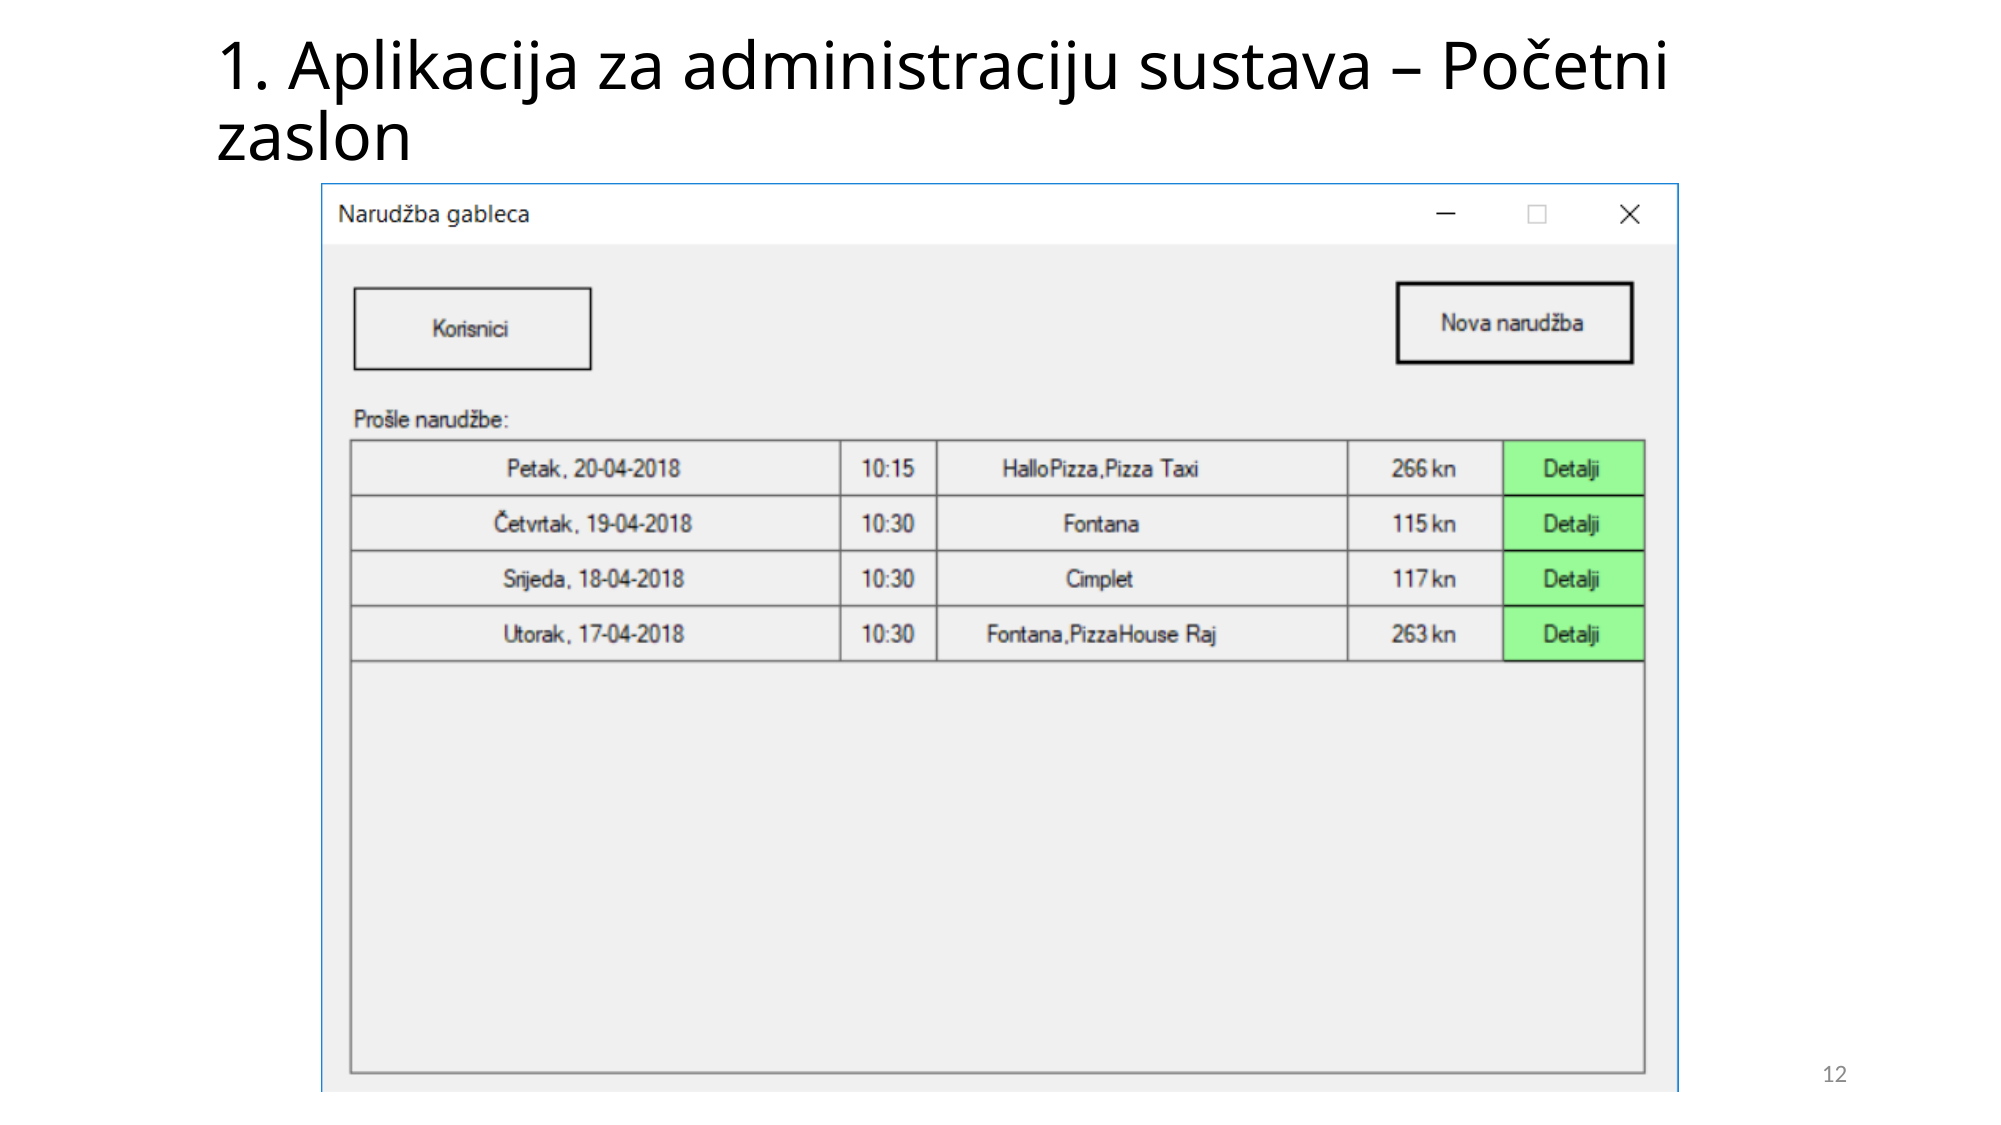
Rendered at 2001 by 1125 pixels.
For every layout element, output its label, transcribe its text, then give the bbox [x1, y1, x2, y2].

slide_number 12 [1412, 1042, 1863, 1103]
picture [321, 183, 1679, 1092]
title 1. Aplikacija za administraciju sustava – Početni zaslon [201, 24, 1799, 183]
